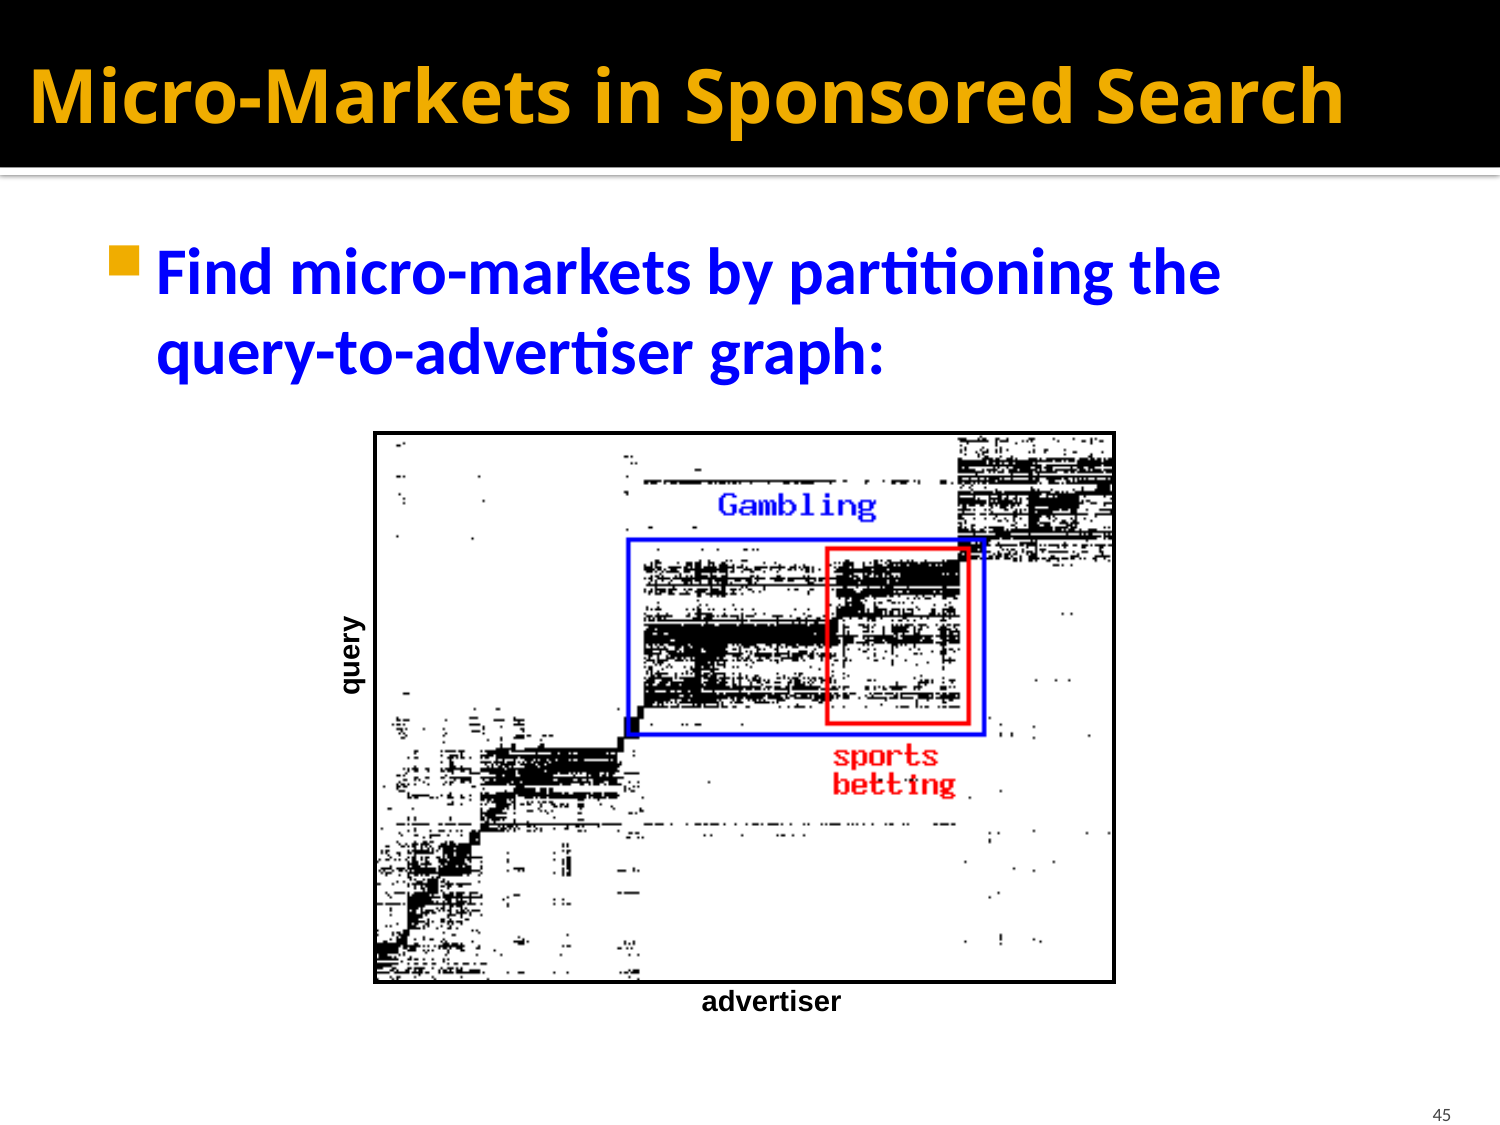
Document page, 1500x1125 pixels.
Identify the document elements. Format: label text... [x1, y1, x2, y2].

slide_number 45 [1345, 1080, 1467, 1125]
text_box query [322, 601, 371, 711]
title Micro-Markets in Sponsored Search [12, 12, 1500, 175]
picture [377, 434, 1113, 981]
text_box advertiser [686, 989, 905, 1025]
list Find micro-markets by partitioning the query-to-advertiser graph: [75, 212, 1425, 1075]
